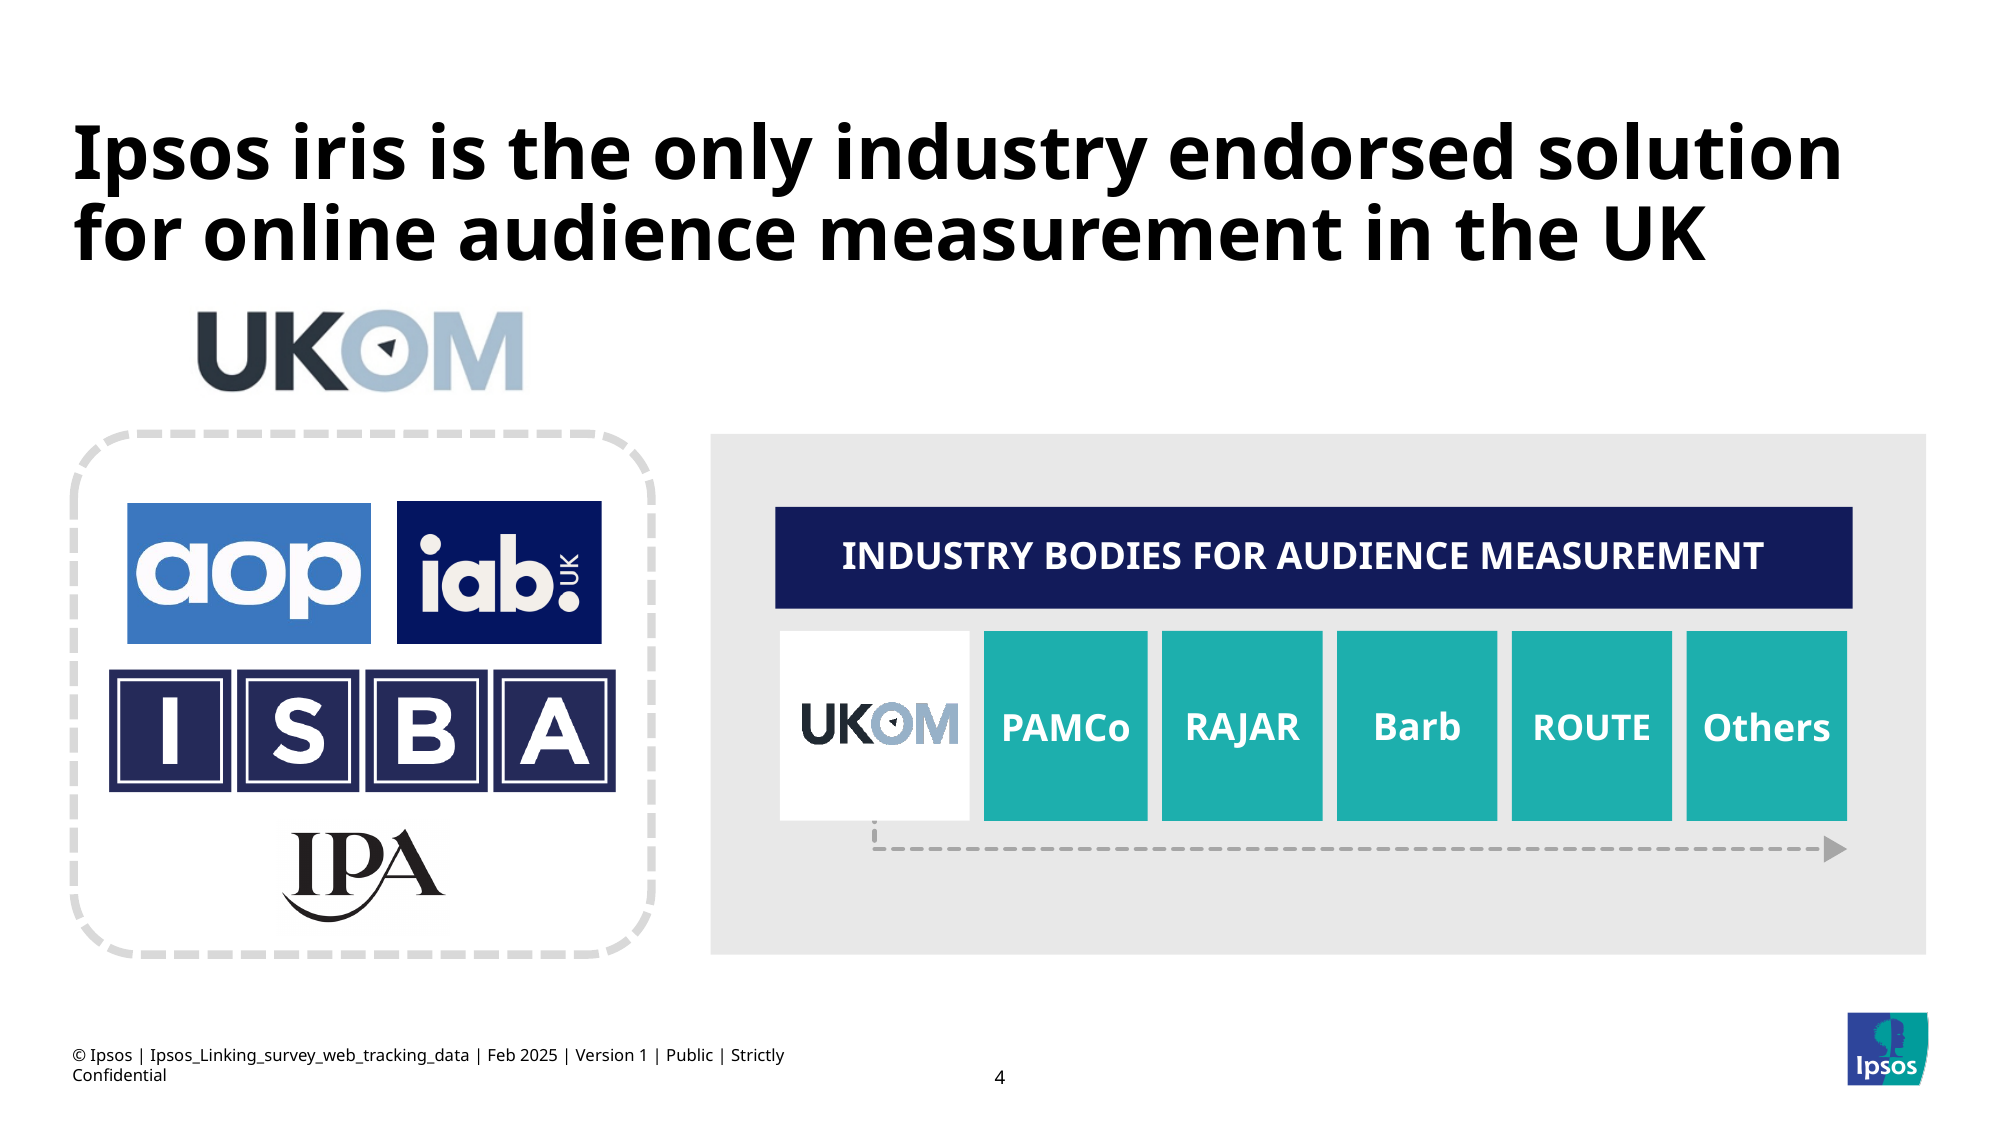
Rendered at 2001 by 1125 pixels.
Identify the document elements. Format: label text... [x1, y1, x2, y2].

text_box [768, 506, 1853, 863]
picture [189, 297, 536, 398]
picture [1847, 1012, 1929, 1086]
picture [276, 819, 450, 936]
picture [397, 501, 602, 644]
picture [98, 645, 627, 818]
picture [127, 502, 371, 644]
title Ipsos iris is the only industry endorsed solution for online audience measurement in the UK [73, 115, 1928, 233]
text_box [710, 433, 1927, 956]
text_box [73, 433, 652, 955]
